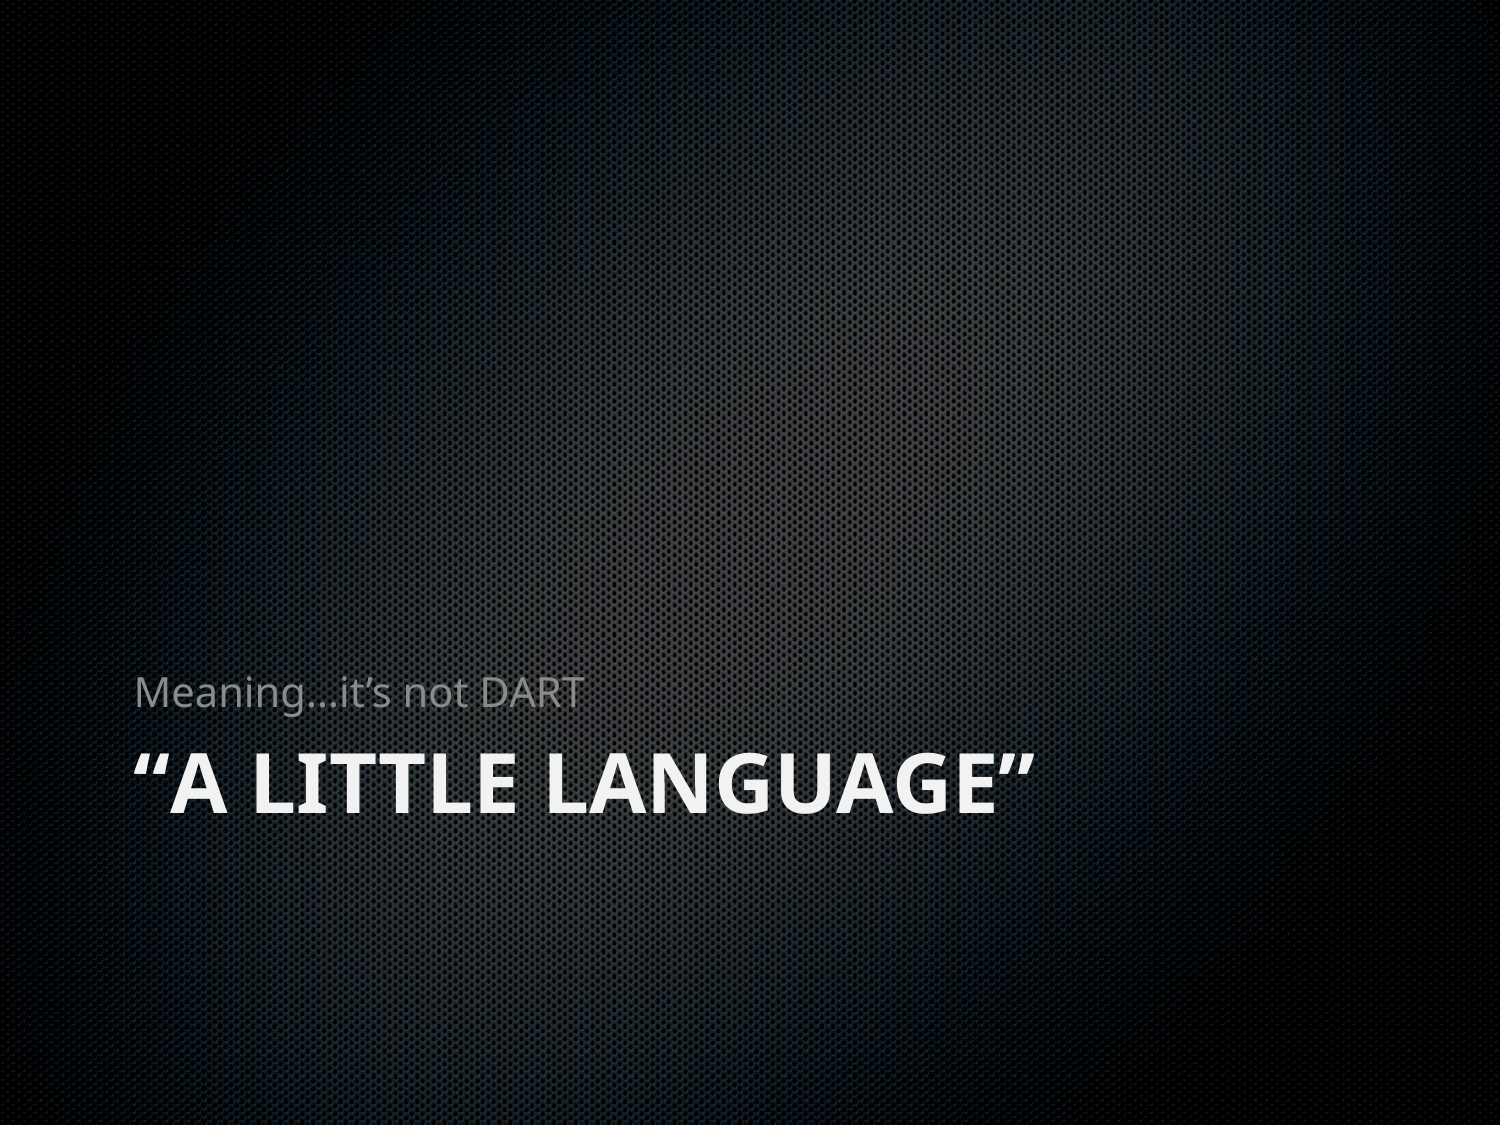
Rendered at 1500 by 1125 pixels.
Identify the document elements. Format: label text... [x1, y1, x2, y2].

picture [0, 0, 1500, 1125]
title “A little language” [118, 723, 1394, 947]
list Meaning…it’s not DART [118, 476, 1394, 723]
